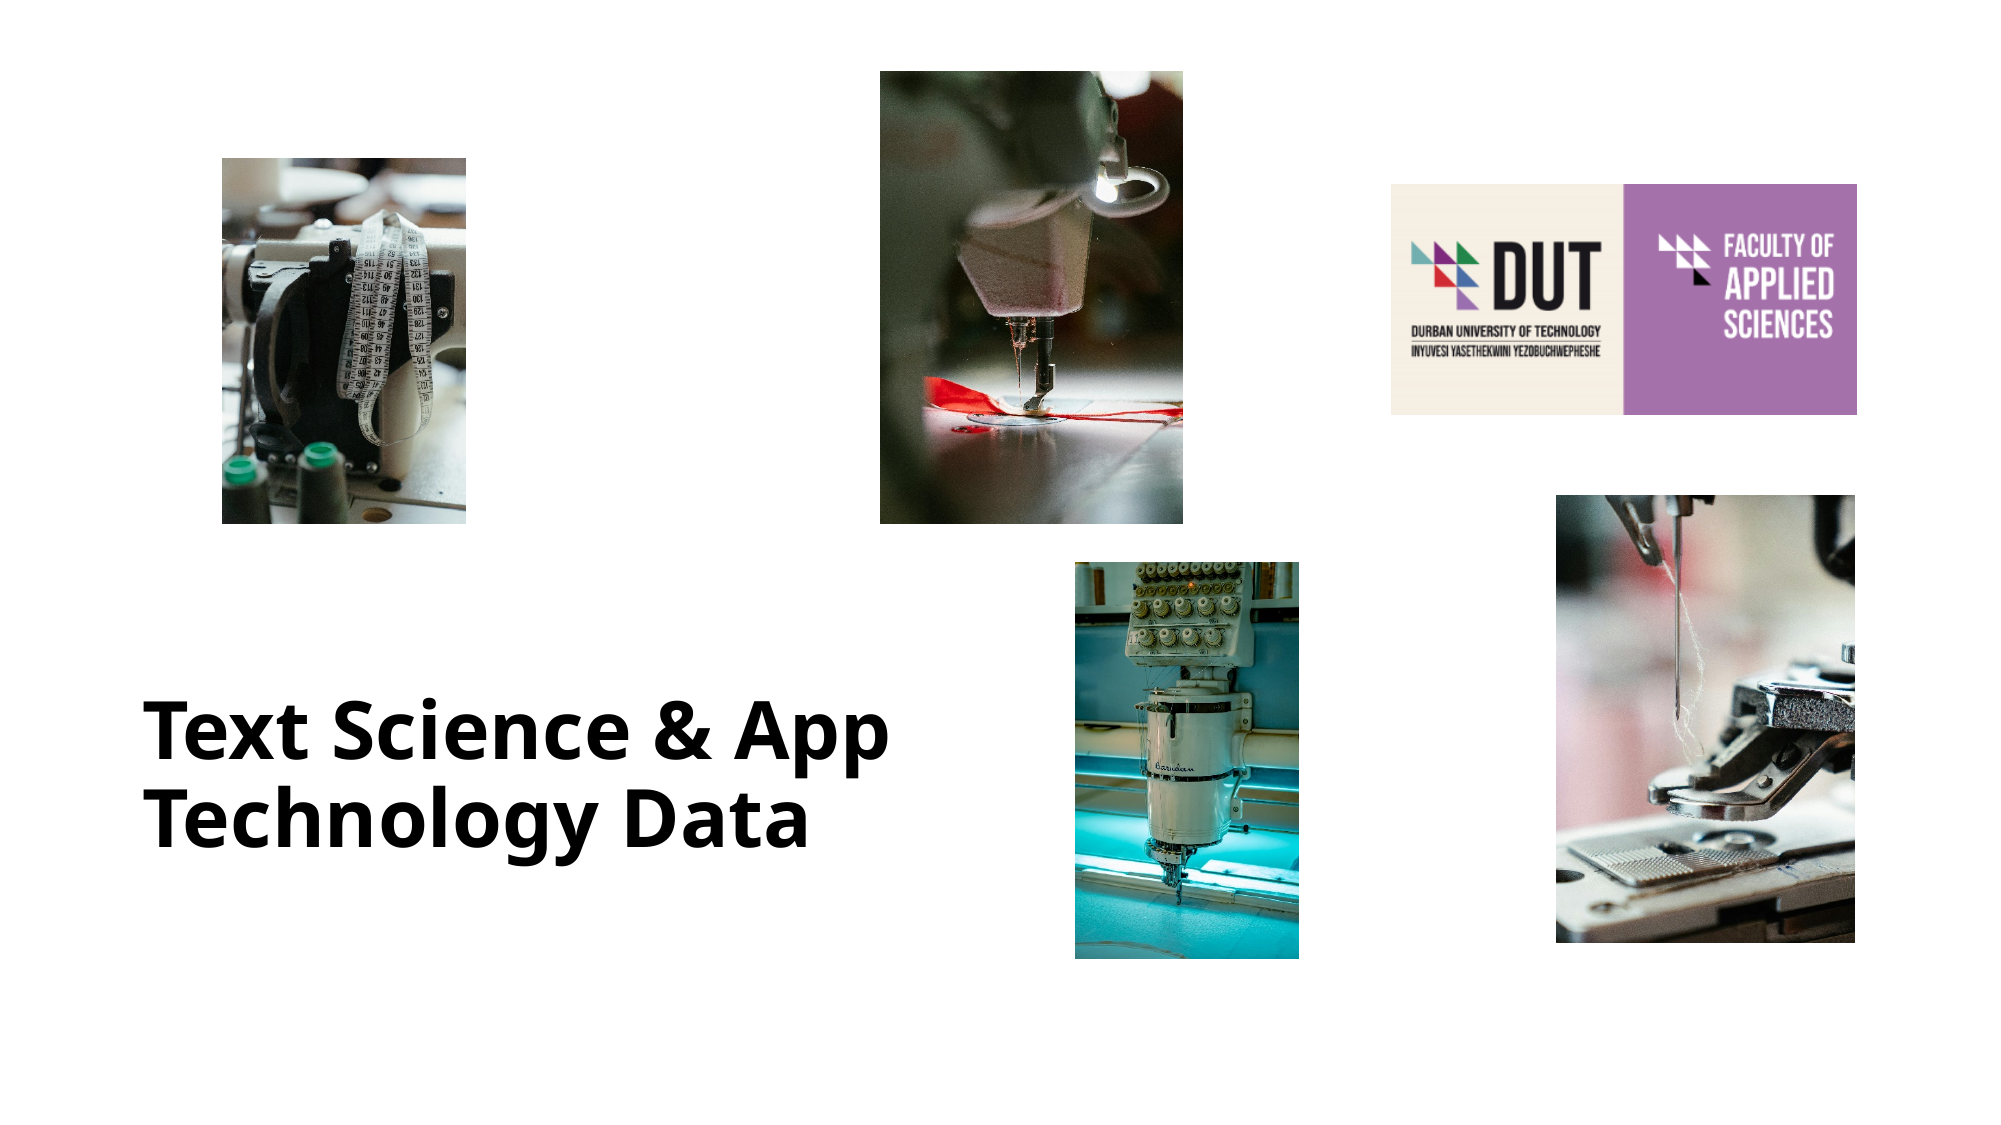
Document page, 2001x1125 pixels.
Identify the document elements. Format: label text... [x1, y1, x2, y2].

picture [1556, 495, 1855, 943]
picture [222, 158, 466, 524]
picture [880, 71, 1183, 524]
picture [1391, 184, 1857, 415]
picture [1075, 562, 1299, 959]
text_box Text Science & App Technology Data [127, 625, 955, 872]
